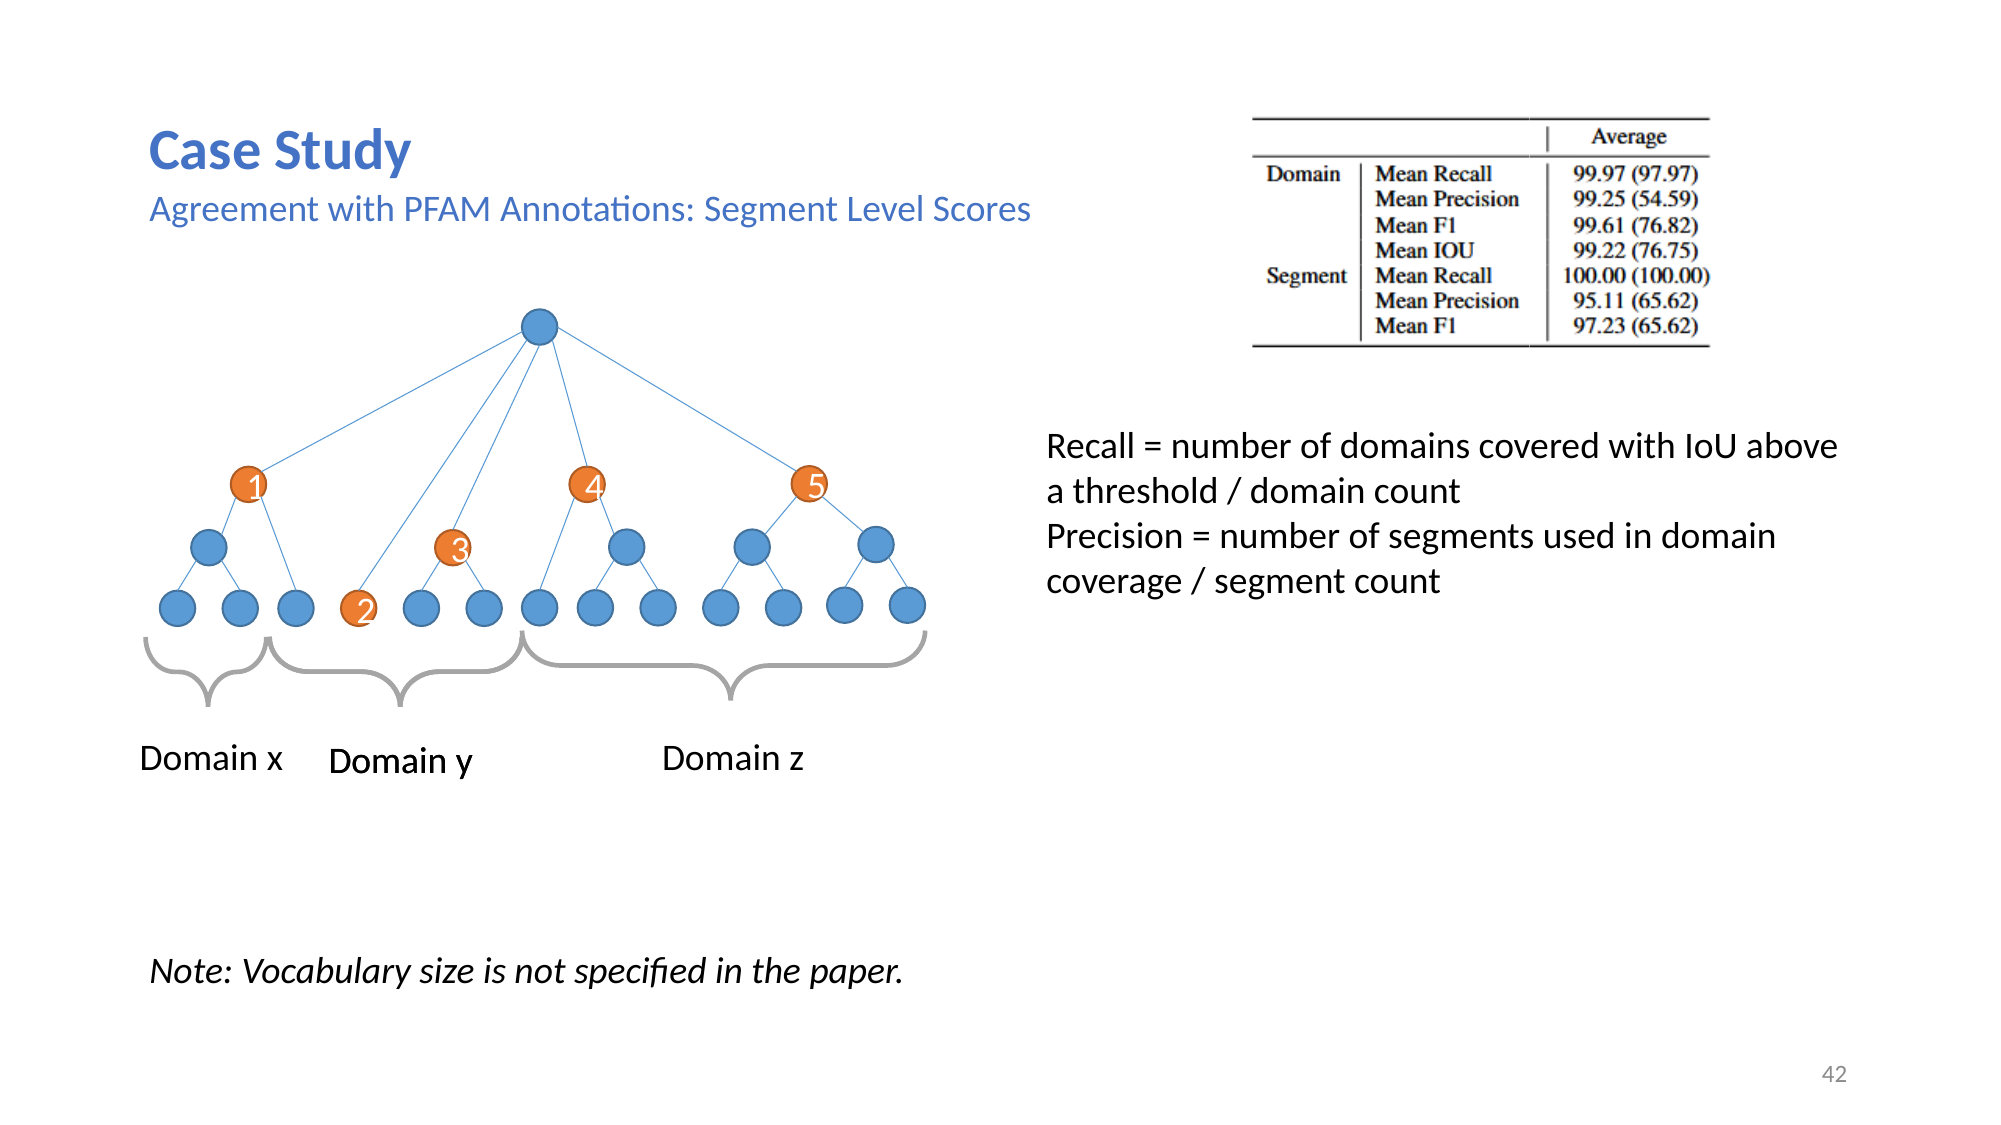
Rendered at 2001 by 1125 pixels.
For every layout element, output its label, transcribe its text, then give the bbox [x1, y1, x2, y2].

slide_number 42 [1412, 1042, 1863, 1103]
text_box Case Study [134, 104, 1524, 189]
text_box [145, 636, 267, 707]
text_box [1226, 113, 1734, 360]
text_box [159, 309, 926, 627]
text_box Domain z [647, 725, 840, 785]
text_box Note: Vocabulary size is not specified in the paper. [134, 938, 1682, 998]
text_box Domain y [313, 728, 506, 789]
text_box [268, 636, 523, 707]
text_box [521, 630, 926, 701]
text_box Recall = number of domains covered with IoU above a threshold / domain count Precision = number of segments used in domain coverage / segment count [1031, 413, 1881, 608]
text_box Domain x [124, 725, 321, 786]
text_box Agreement with PFAM Annotations: Segment Level Scores [134, 176, 1103, 237]
